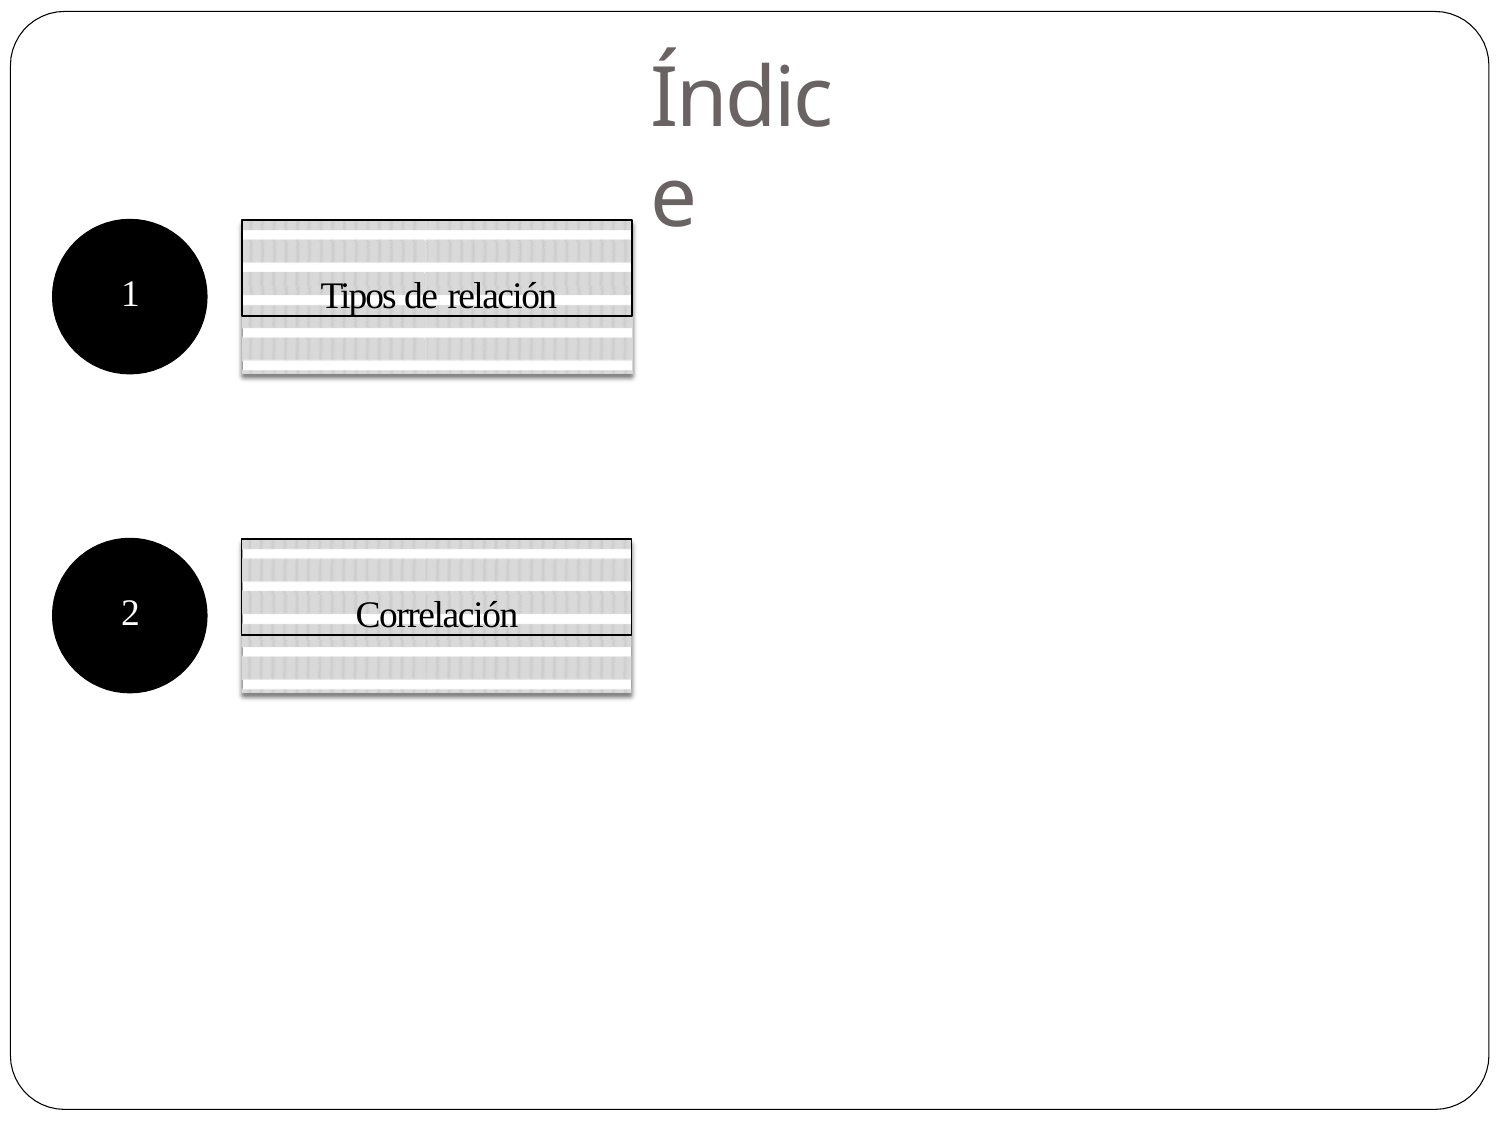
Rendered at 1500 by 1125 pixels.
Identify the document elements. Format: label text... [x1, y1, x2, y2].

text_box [235, 537, 639, 704]
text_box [235, 217, 639, 385]
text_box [51, 218, 208, 375]
title Índice [634, 41, 866, 244]
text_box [51, 537, 208, 694]
